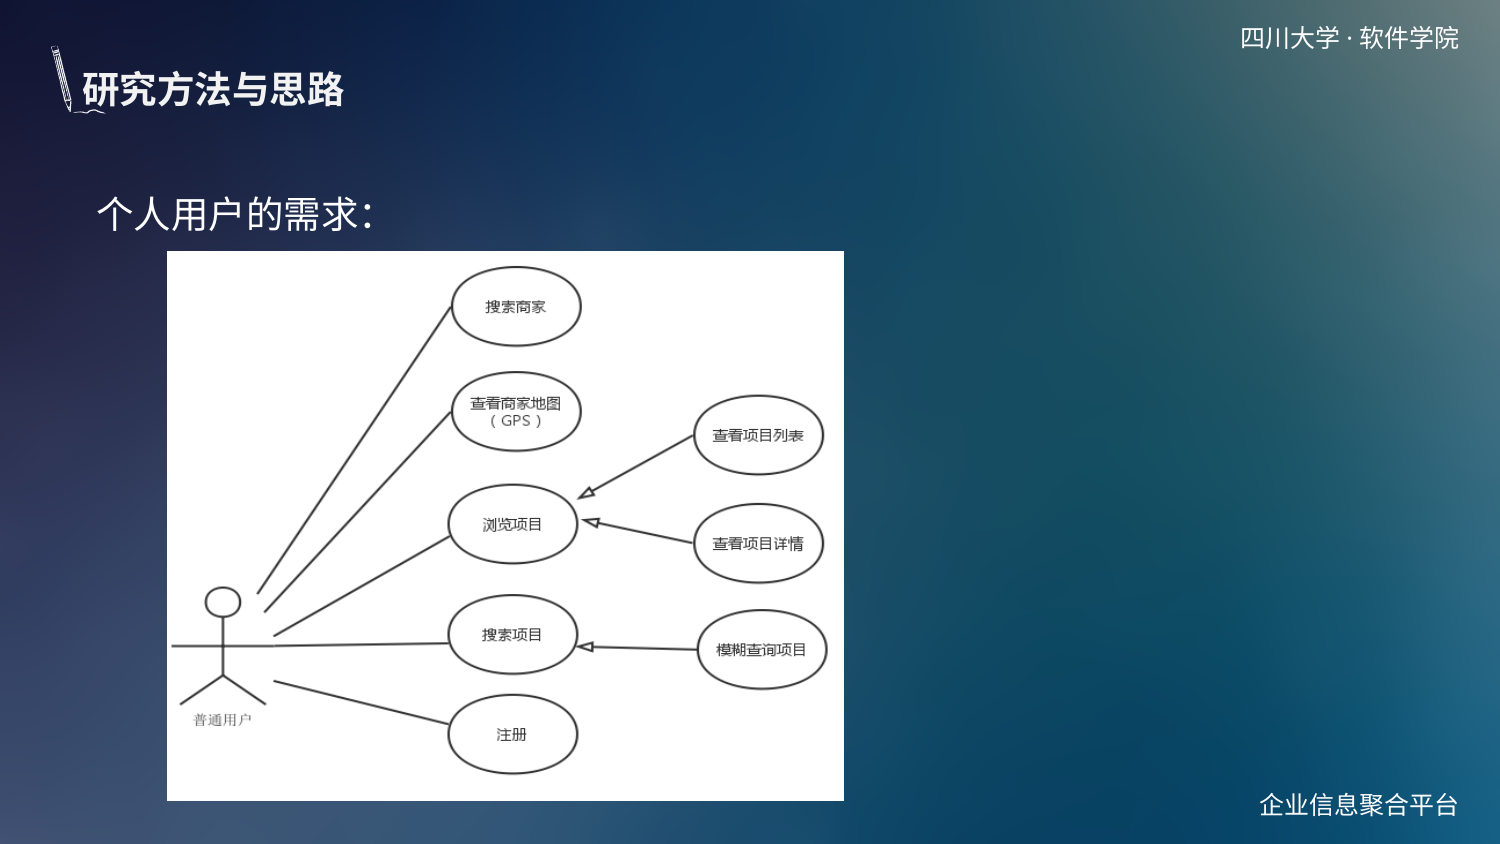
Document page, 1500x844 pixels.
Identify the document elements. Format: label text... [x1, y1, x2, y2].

text_box 研究方法与思路 [67, 58, 394, 119]
text_box 个人用户的需求： [81, 161, 1438, 312]
picture [0, 0, 1500, 844]
